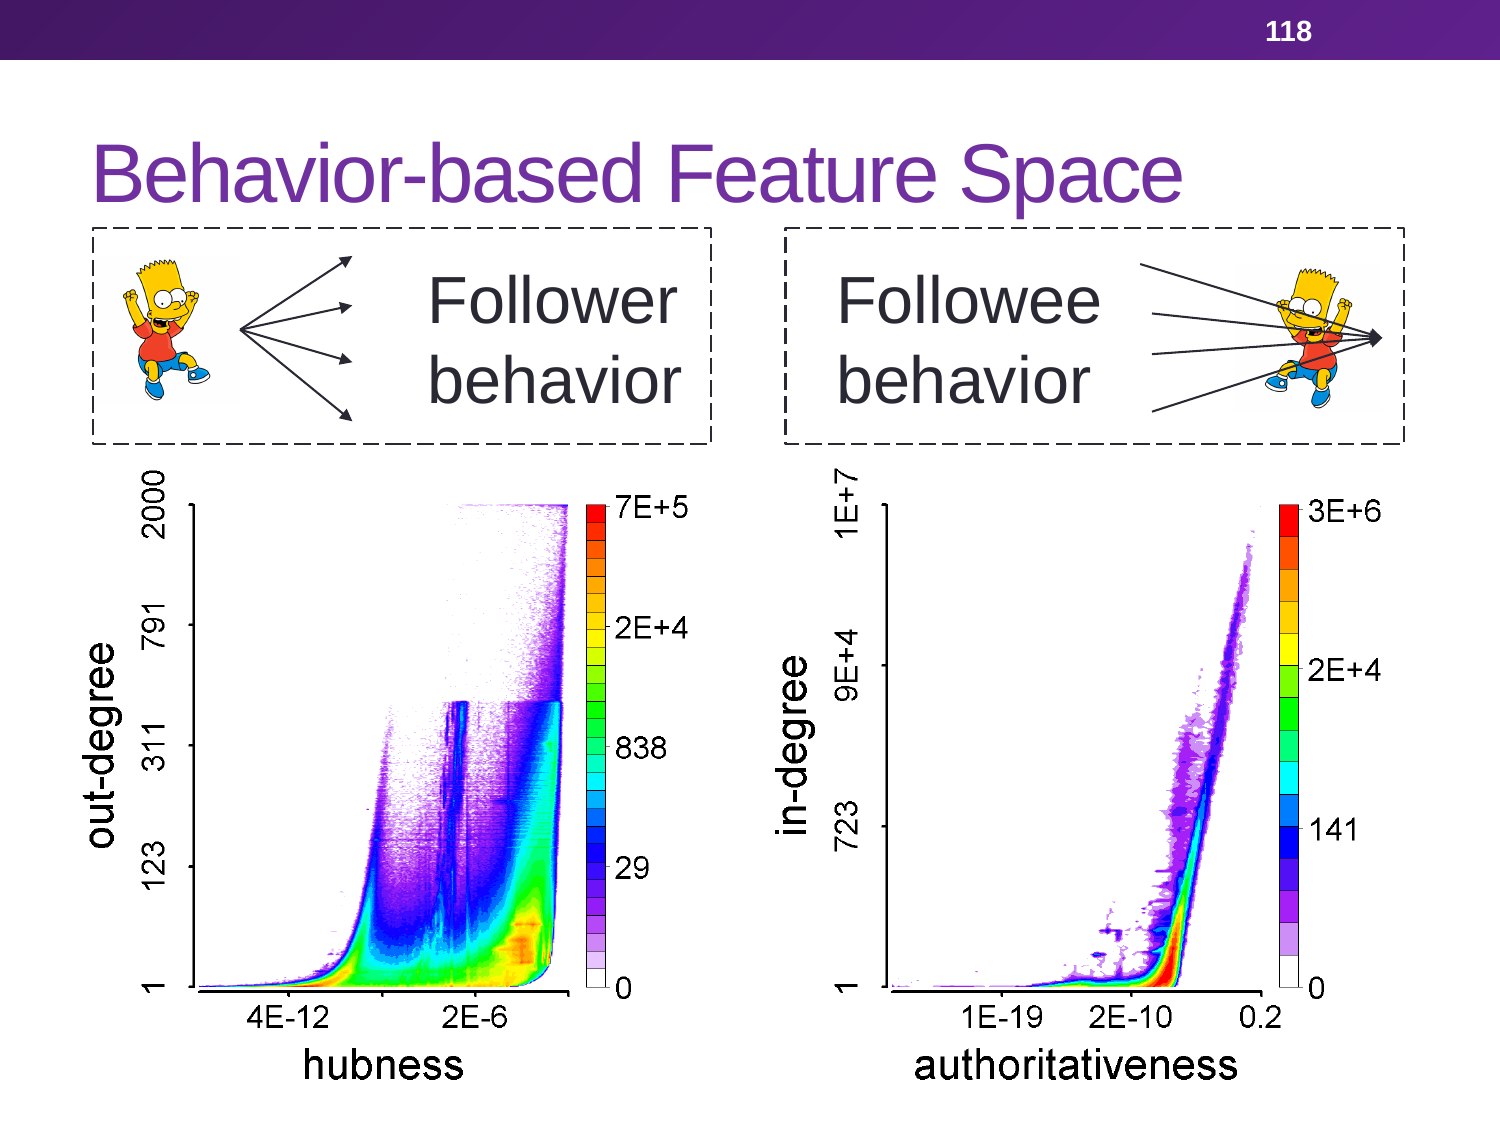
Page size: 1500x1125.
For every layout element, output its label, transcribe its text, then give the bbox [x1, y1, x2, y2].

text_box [1139, 263, 1235, 339]
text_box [1151, 337, 1235, 412]
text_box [1151, 313, 1235, 335]
picture [76, 467, 727, 1118]
picture [1235, 263, 1383, 412]
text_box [239, 255, 353, 305]
picture [769, 467, 1420, 1118]
title Behavior-based Feature Space [75, 87, 1425, 250]
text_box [239, 305, 353, 328]
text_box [239, 329, 353, 422]
slide_number 118 [1250, 3, 1425, 57]
picture [92, 255, 239, 404]
text_box [90, 226, 713, 446]
text_box [783, 226, 1406, 446]
